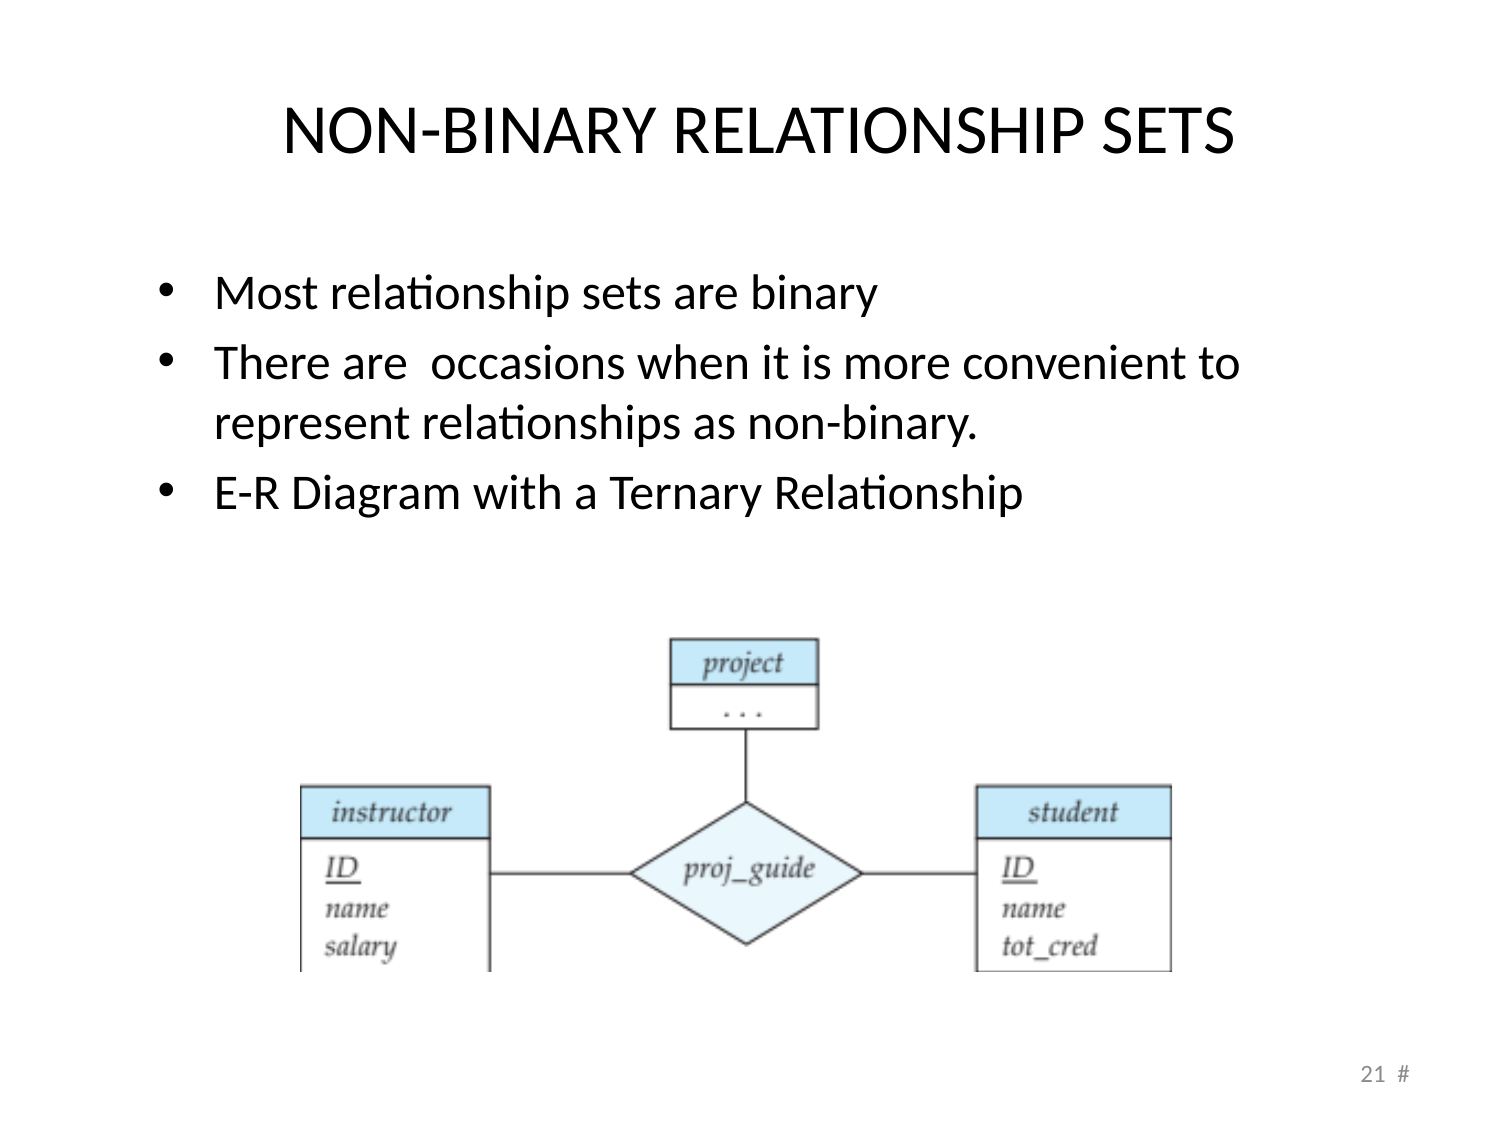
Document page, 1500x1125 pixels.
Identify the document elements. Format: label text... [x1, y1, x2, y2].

slide_number 21 # [1074, 1042, 1425, 1103]
title Non-binary Relationship Sets [62, 75, 1457, 175]
list Most relationship sets are binary There are occasions when it is more convenient to represent relationships as non-binary. E-R Diagram with a Ternary Relationship [142, 251, 1282, 1103]
picture [299, 637, 1173, 972]
